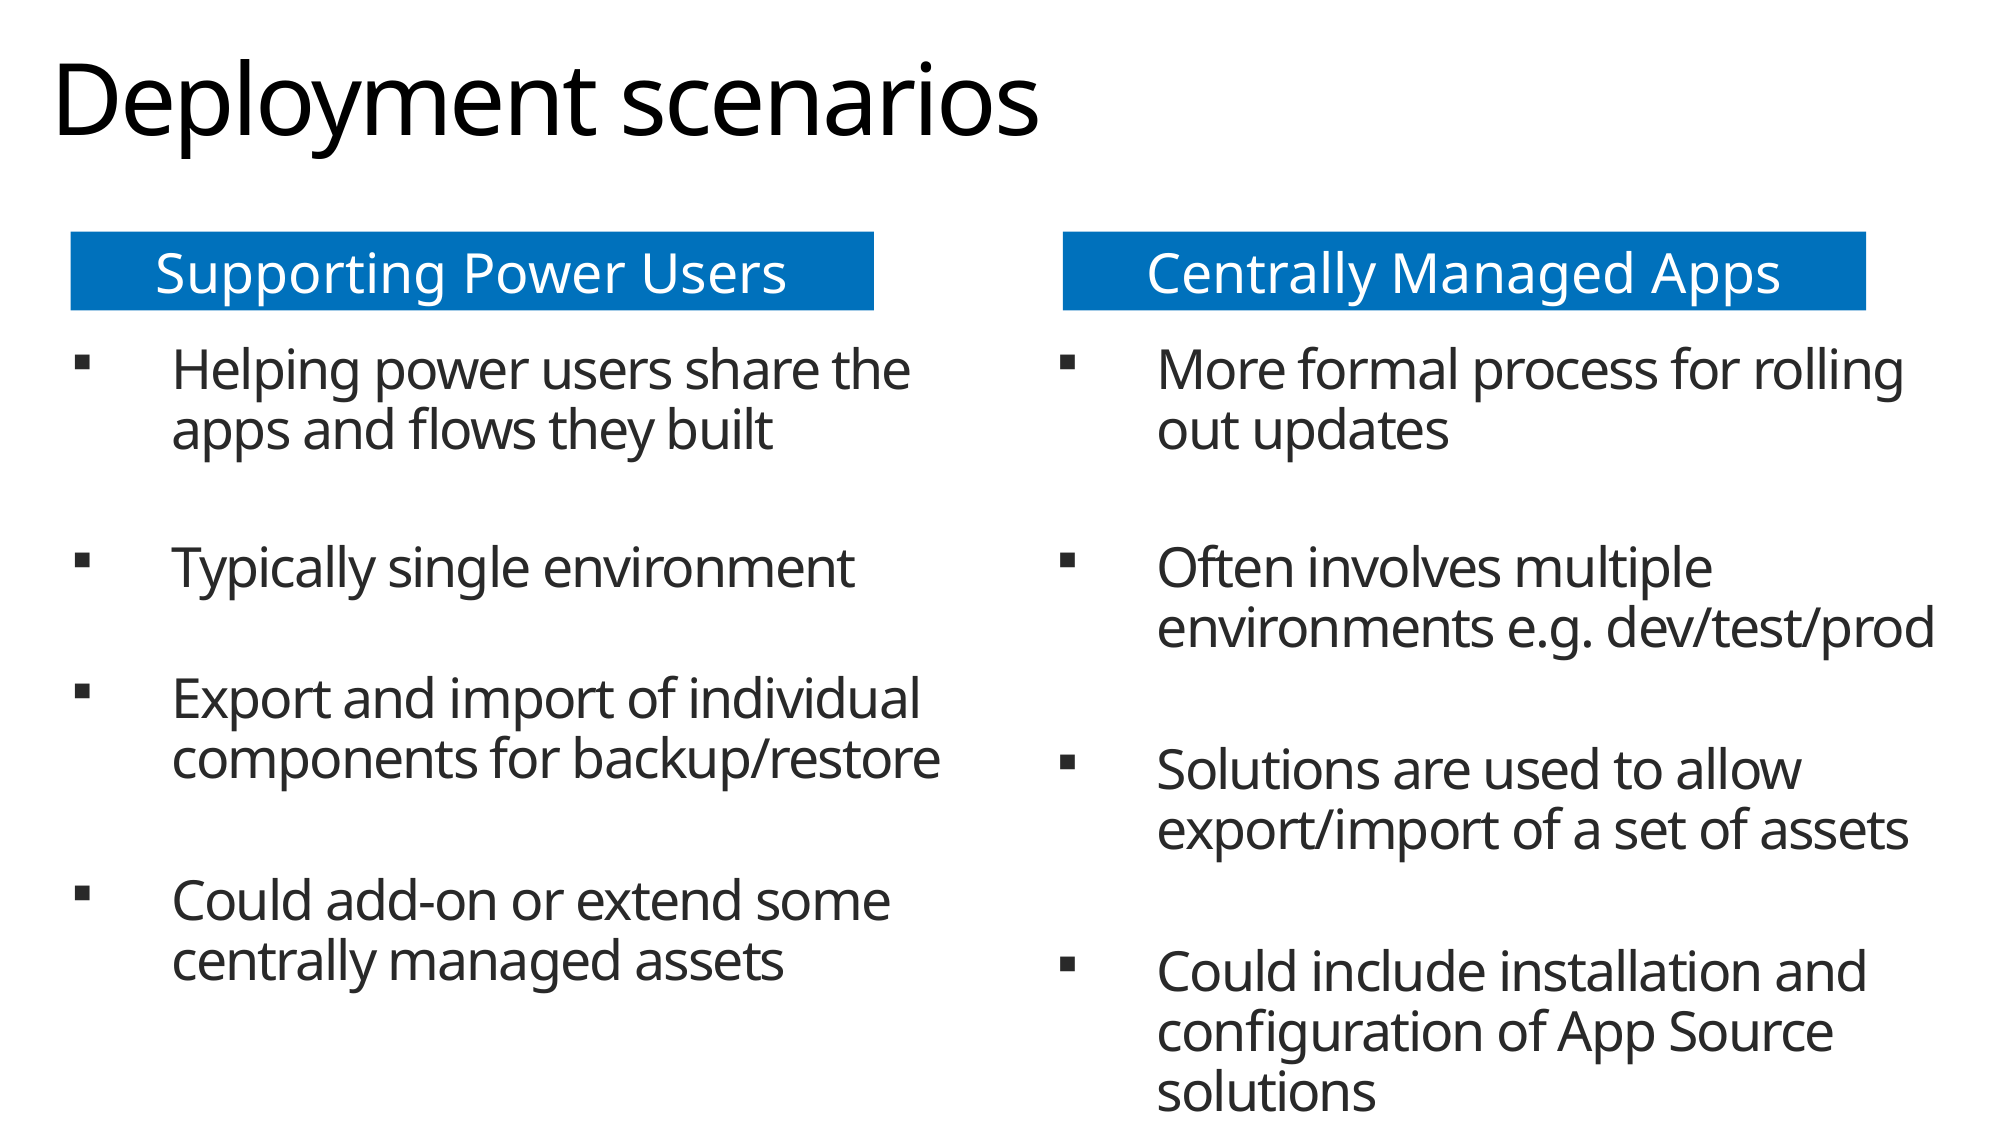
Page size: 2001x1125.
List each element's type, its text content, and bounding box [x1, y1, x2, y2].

text_box More formal process for rolling out updates Often involves multiple environments e.g. dev/test/prod Solutions are used to allow export/import of a set of assets Could include installation and configuration of App Source solutions [1056, 341, 1996, 1125]
text_box Supporting Power Users [69, 230, 876, 312]
title Deployment scenarios [50, 37, 1950, 169]
list Helping power users share the apps and flows they built Typically single environment Export and import of individual components for backup/restore Could add-on or extend some centrally managed assets [70, 341, 1000, 1002]
text_box Centrally Managed Apps [1061, 230, 1868, 312]
